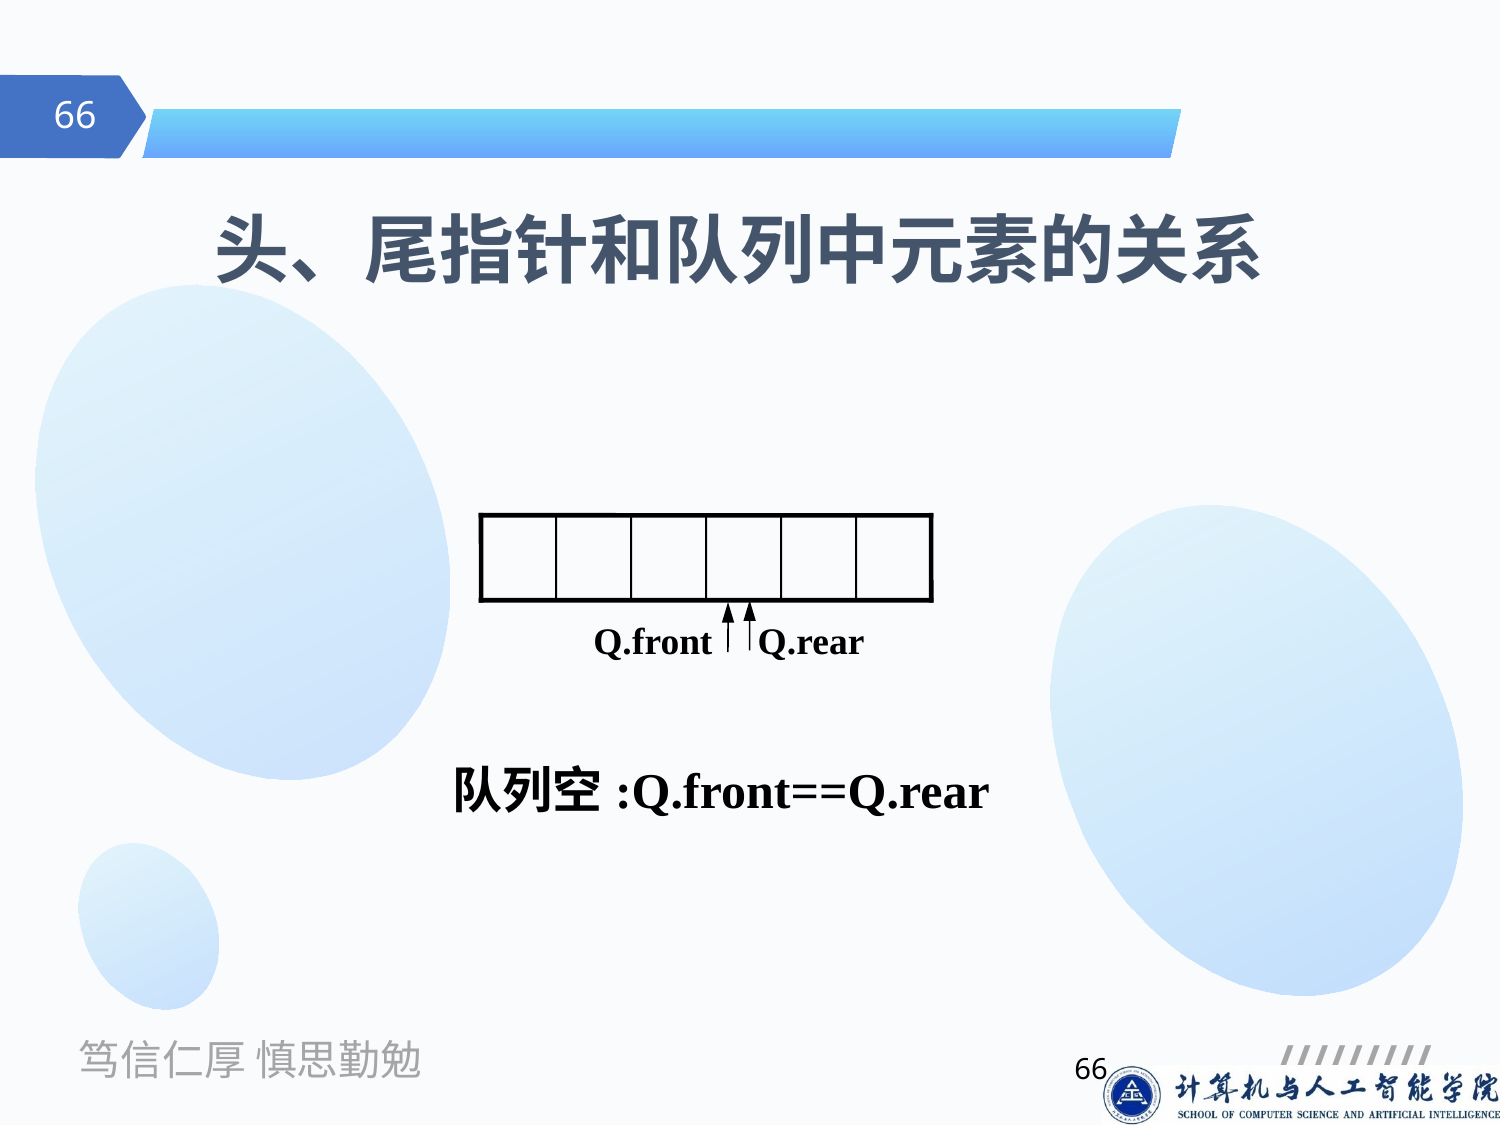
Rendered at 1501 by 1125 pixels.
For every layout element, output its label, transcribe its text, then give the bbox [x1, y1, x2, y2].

text_box 队列空:Q.front==Q.rear [438, 751, 1005, 827]
picture [1102, 1065, 1501, 1125]
text_box [482, 516, 556, 600]
text_box [557, 516, 631, 600]
text_box Q.front [578, 609, 742, 670]
text_box 头、尾指针和队列中元素的关系 [200, 112, 1338, 300]
text_box [707, 516, 781, 600]
text_box [857, 516, 931, 600]
text_box [782, 516, 856, 600]
text_box [721, 602, 735, 653]
slide_number 66 [1059, 1042, 1398, 1103]
text_box Q.rear [742, 609, 880, 670]
text_box [743, 600, 756, 651]
